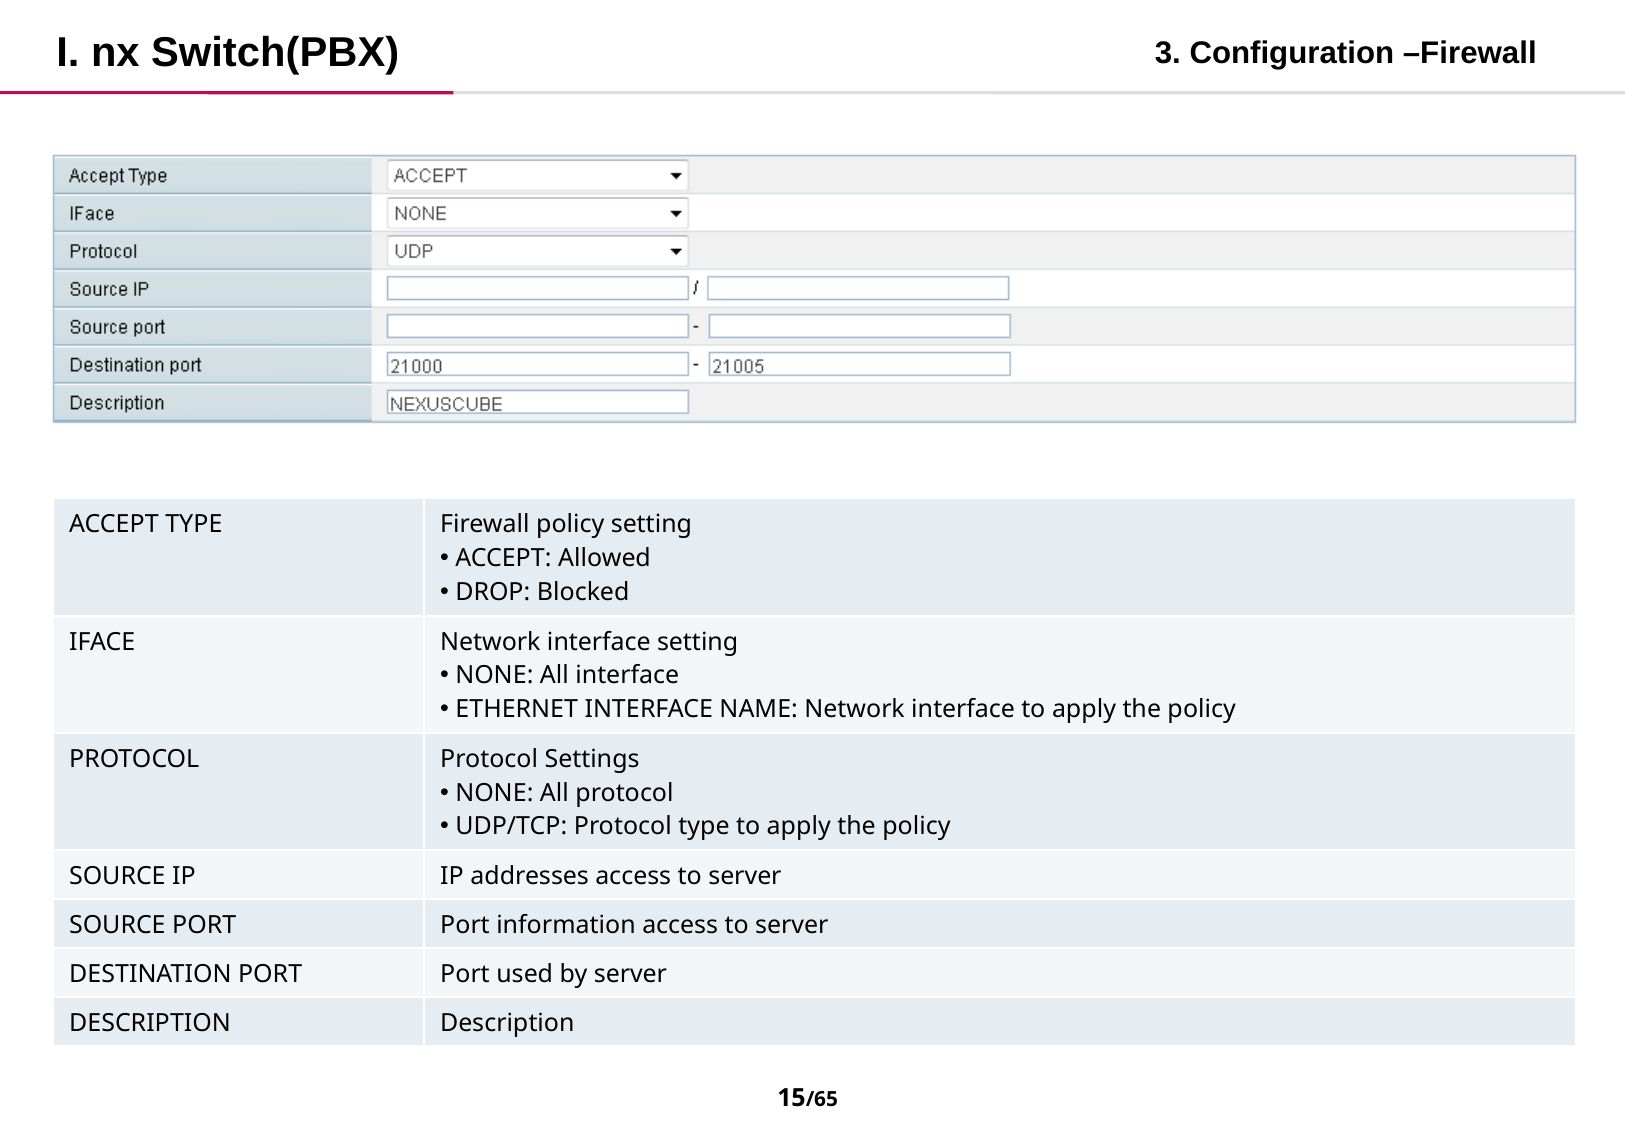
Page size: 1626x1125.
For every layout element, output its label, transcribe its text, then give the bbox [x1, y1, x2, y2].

table_header ACCEPT TYPE [54, 499, 423, 615]
picture [38, 142, 1596, 452]
table_cell PROTOCOL [54, 734, 423, 849]
table_cell DESCRIPTION [54, 998, 423, 1045]
text_box I. nx Switch(PBX) [41, 7, 547, 77]
table_cell SOURCE PORT [54, 900, 423, 947]
table_cell Description [425, 998, 1575, 1045]
table_cell DESTINATION PORT [54, 949, 423, 996]
table_cell Port information access to server [425, 900, 1575, 947]
slide_number 14/65 [638, 1079, 978, 1118]
table_cell Network interface setting NONE: All interface ETHERNET INTERFACE NAME: Network interface to apply the policy [425, 617, 1575, 732]
table_cell IFACE [54, 617, 423, 732]
table_cell IP addresses access to server [425, 851, 1575, 898]
table_cell SOURCE IP [54, 851, 423, 898]
table_cell Protocol Settings NONE: All protocol UDP/TCP: Protocol type to apply the policy [425, 734, 1575, 849]
text_box 3. Configuration –Firewall [1140, 17, 1625, 78]
table_header Firewall policy setting ACCEPT: Allowed DROP: Blocked [425, 499, 1575, 615]
table_cell Port used by server [425, 949, 1575, 996]
